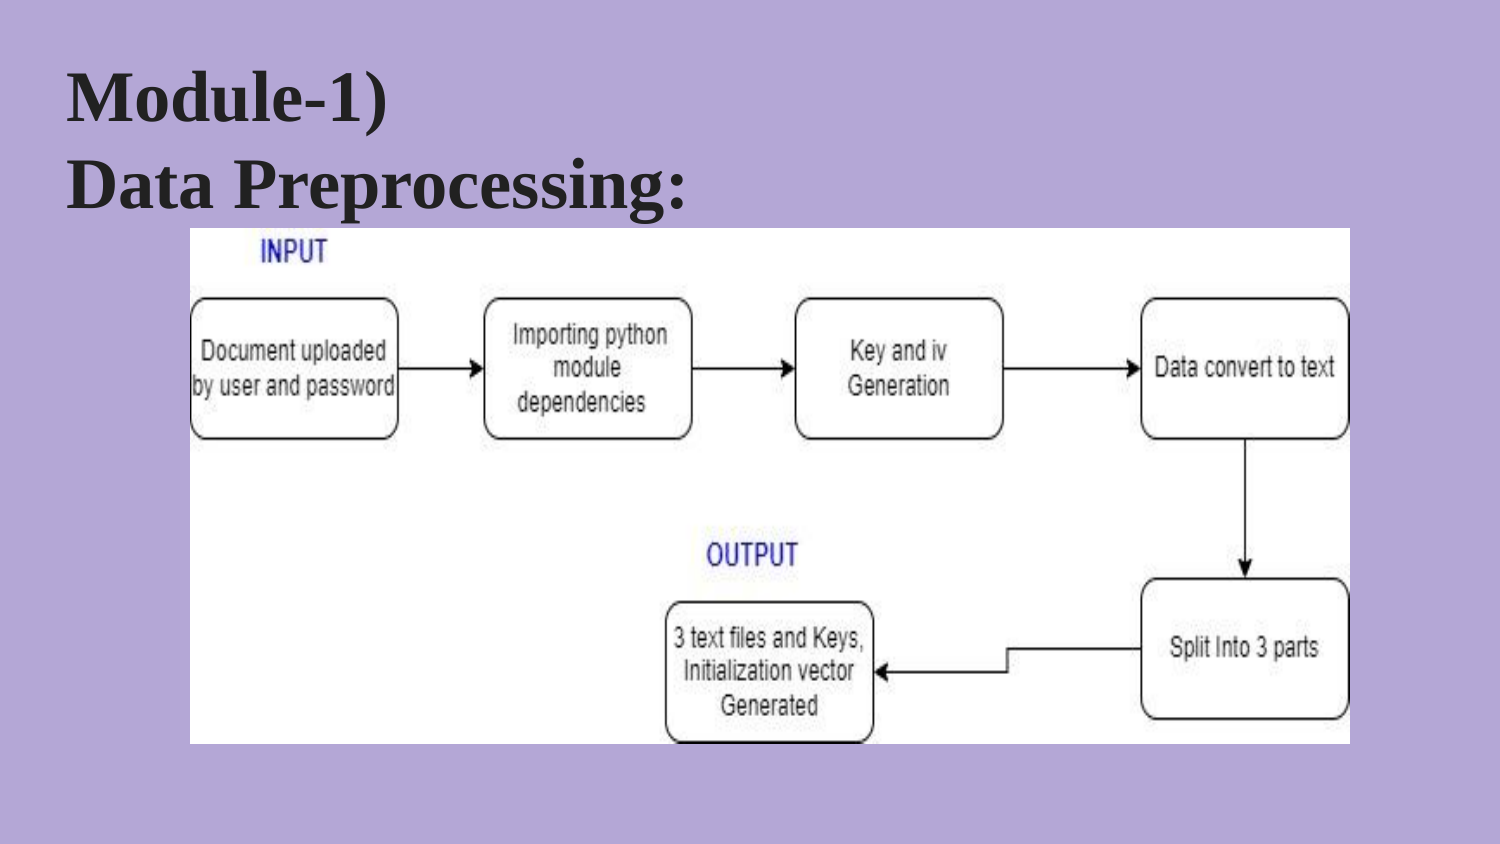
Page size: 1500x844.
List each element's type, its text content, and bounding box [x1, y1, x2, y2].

picture [189, 228, 1351, 745]
list [36, 215, 1462, 764]
title Module-1) Data Preprocessing: [51, 34, 1449, 166]
